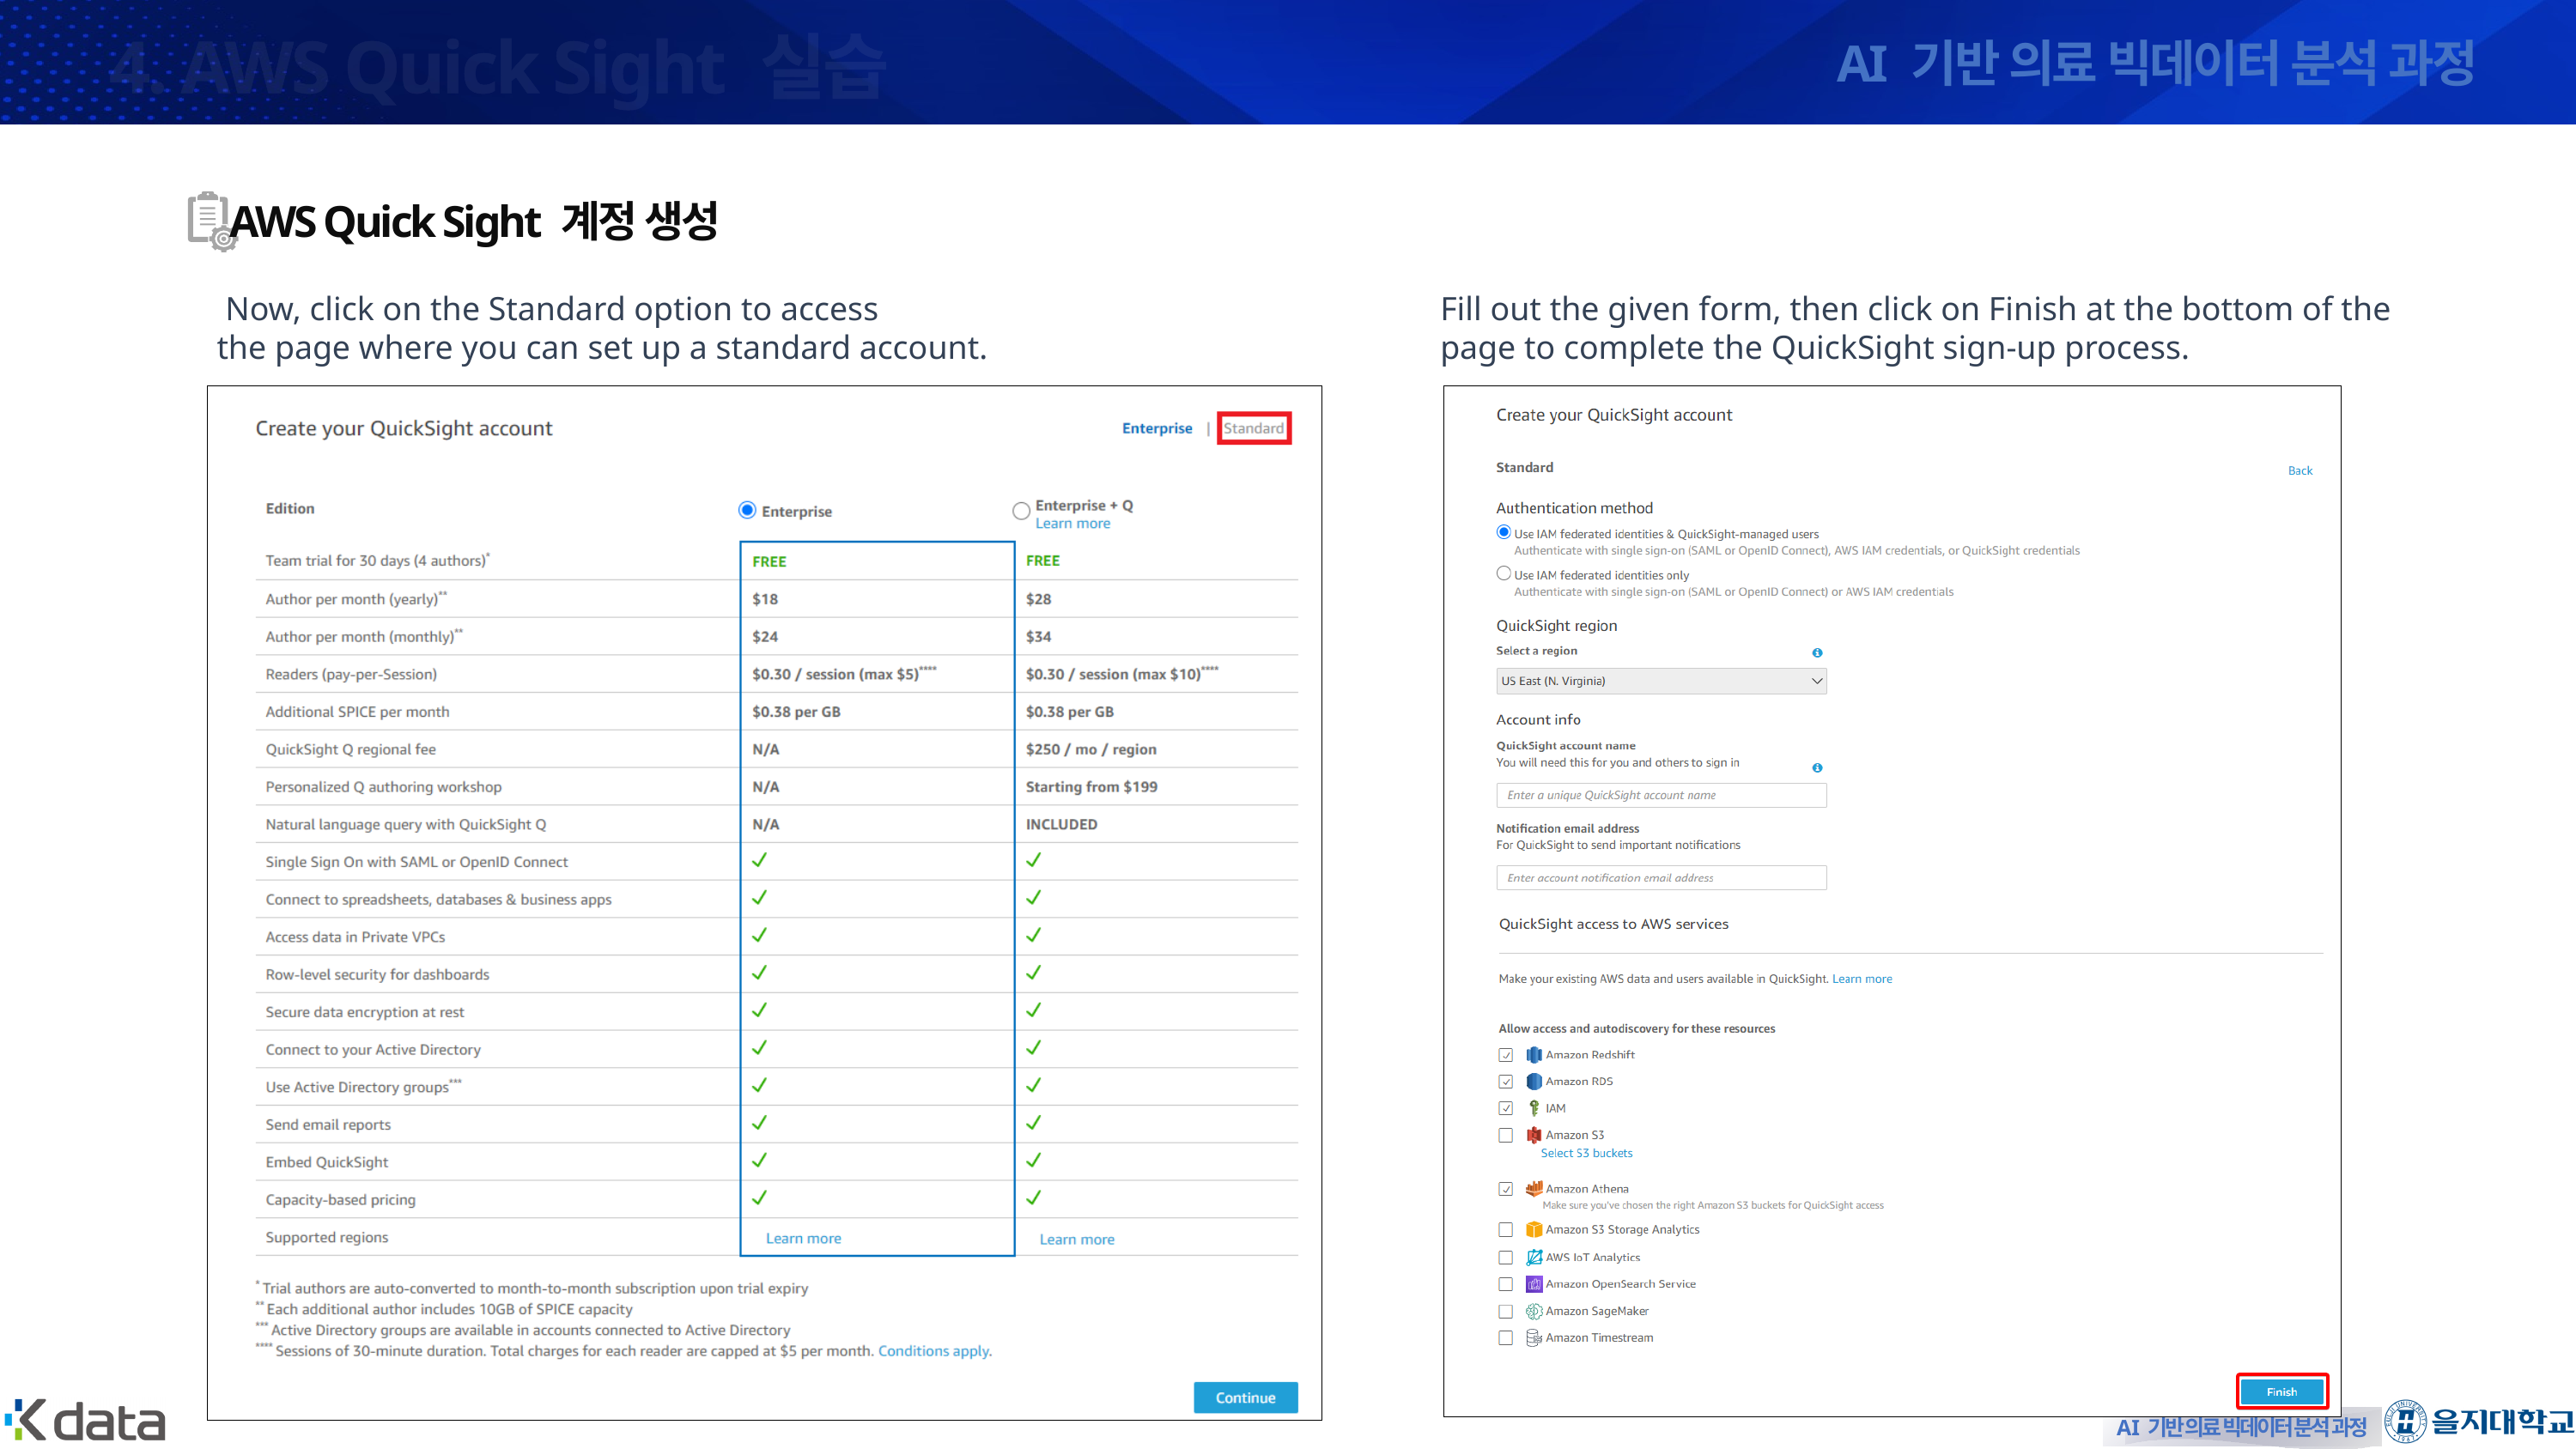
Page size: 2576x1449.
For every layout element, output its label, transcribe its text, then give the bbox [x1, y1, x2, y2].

text_box Now, click on the Standard option to access the page where you can set up a standard account. [204, 282, 1299, 373]
picture [2383, 1397, 2576, 1445]
picture [3, 1397, 166, 1441]
text_box Fill out the given form, then click on Finish at the bottom of the page to complete the QuickSight sign-up process. [1427, 282, 2437, 373]
picture [207, 385, 1322, 1421]
picture [0, 0, 2576, 124]
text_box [187, 191, 239, 252]
picture [1443, 385, 2342, 1417]
text_box AWS Quick Sight 계정 생성 [217, 187, 733, 252]
